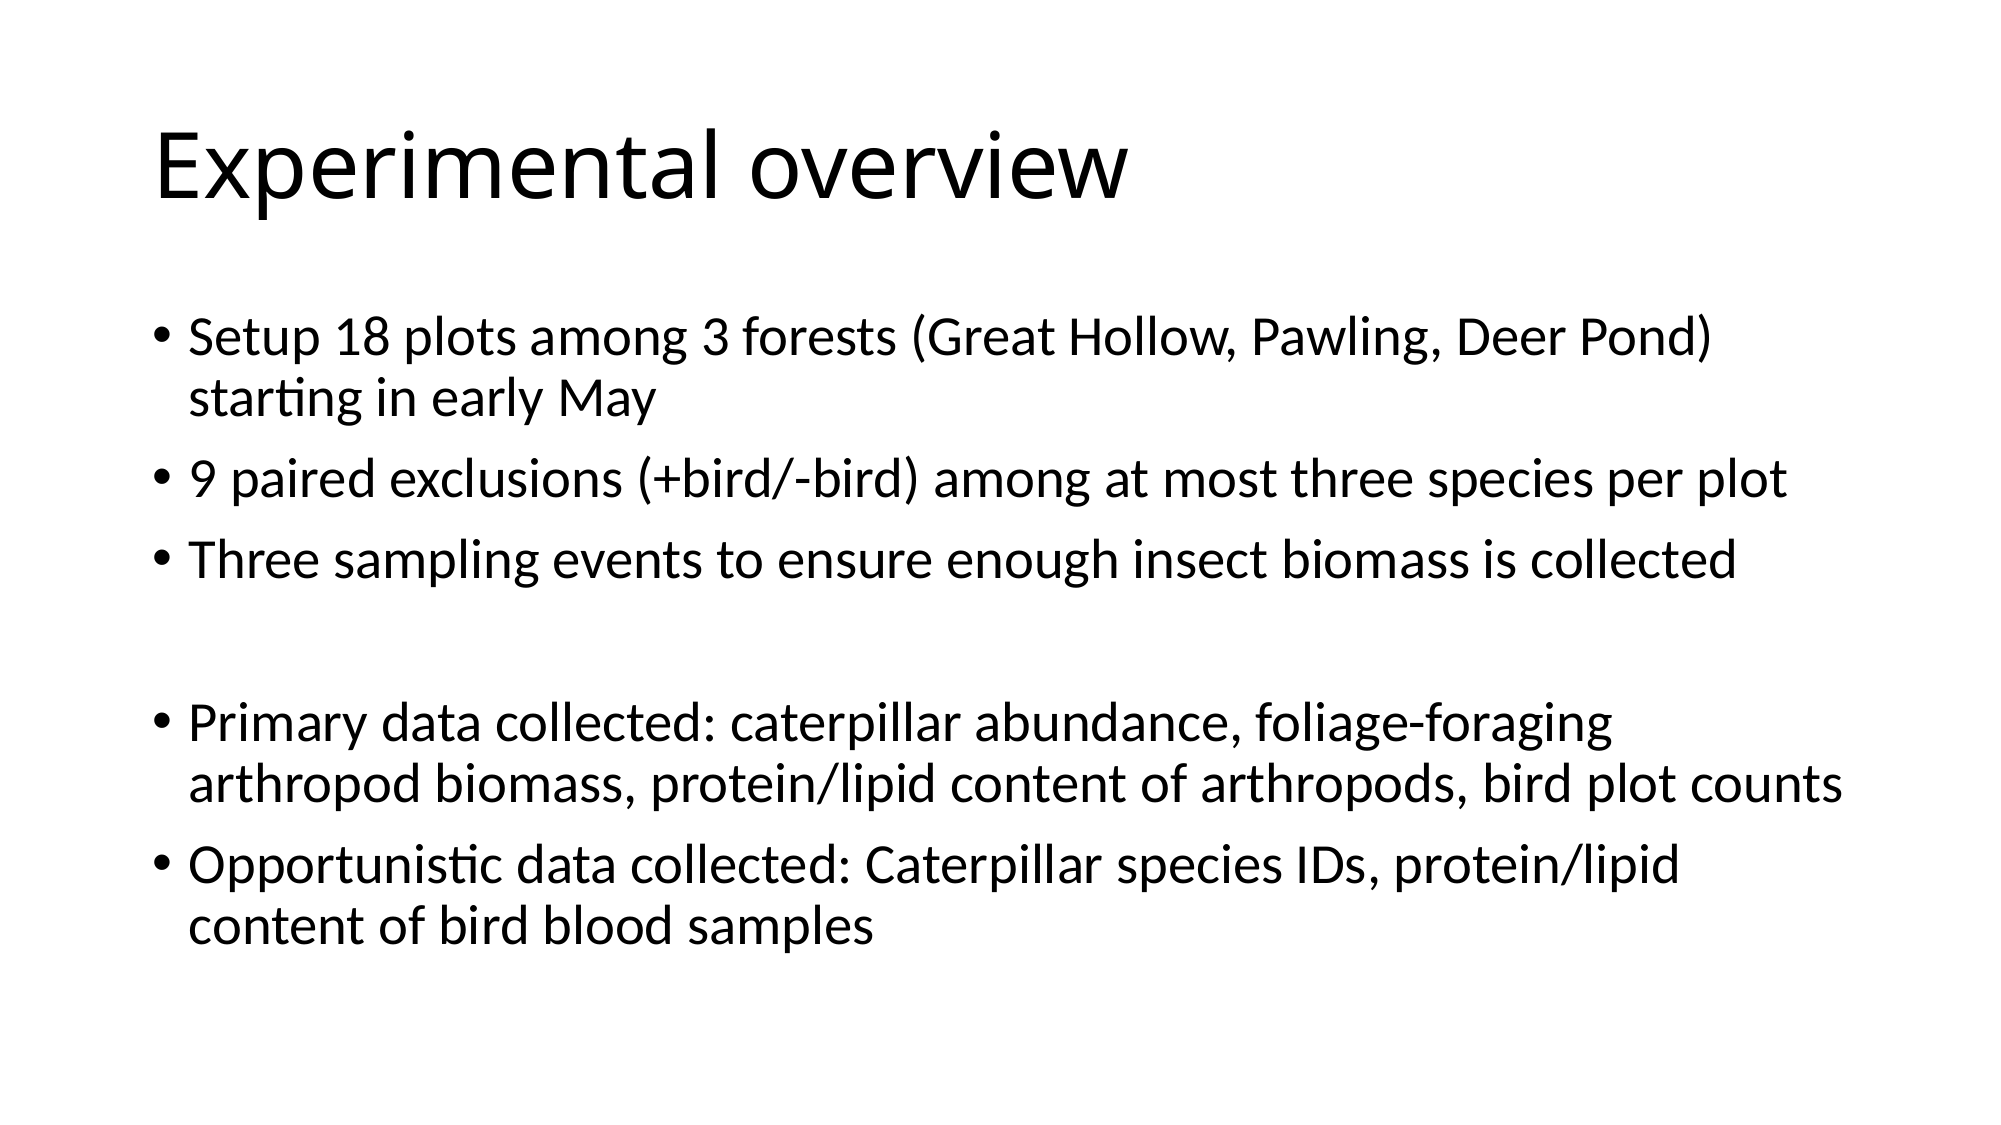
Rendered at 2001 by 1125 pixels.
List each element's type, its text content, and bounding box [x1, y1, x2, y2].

title Experimental overview [137, 59, 1863, 278]
list Setup 18 plots among 3 forests (Great Hollow, Pawling, Deer Pond) starting in early May 9 paired exclusions (+bird/-bird) among at most three species per plot Three sampling events to ensure enough insect biomass is collected Primary data collected: caterpillar abundance, foliage-foraging arthropod biomass, protein/lipid content of arthropods, bird plot counts Opportunistic data collected: Caterpillar species IDs, protein/lipid content of bird blood samples [137, 299, 1863, 1014]
